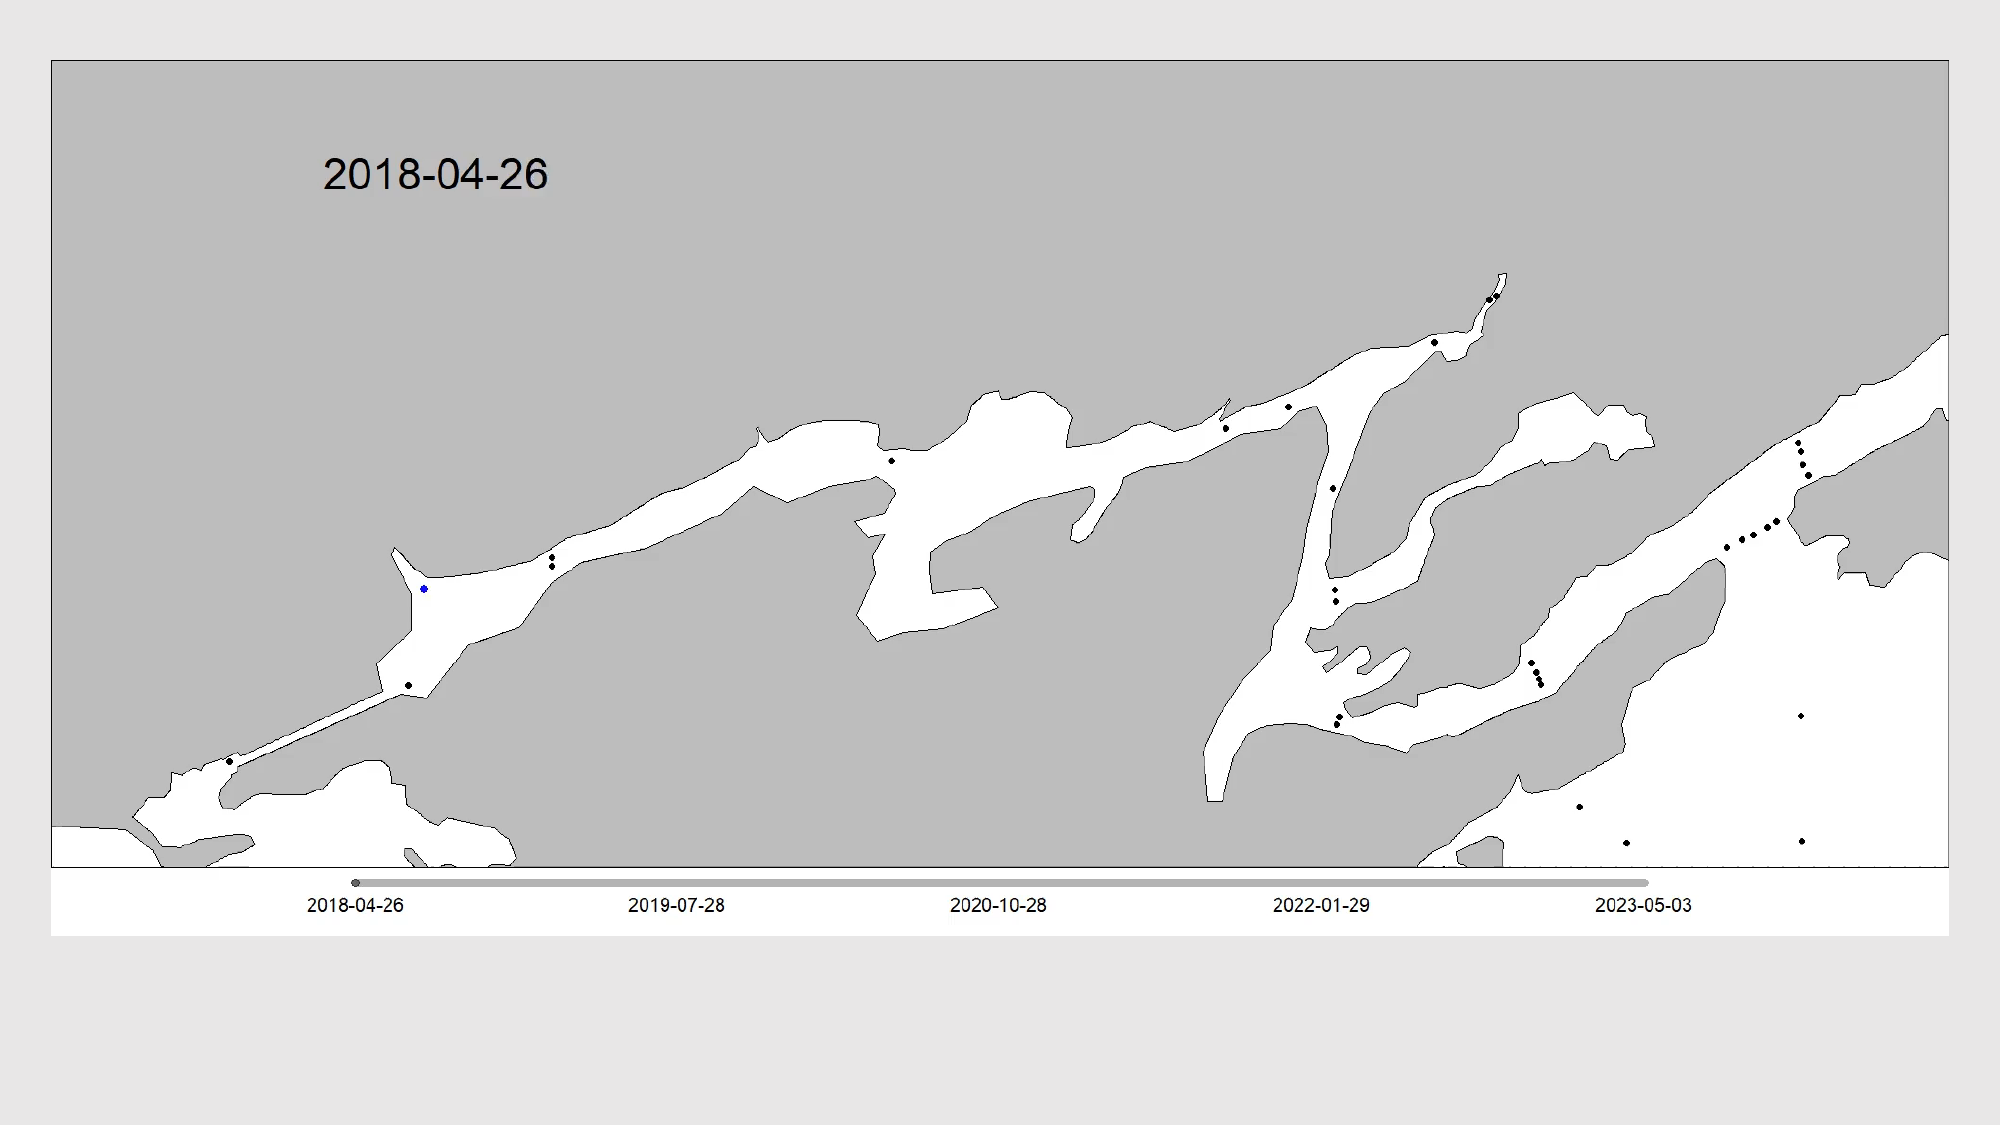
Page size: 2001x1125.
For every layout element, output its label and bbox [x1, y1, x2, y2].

list [50, 59, 1950, 937]
